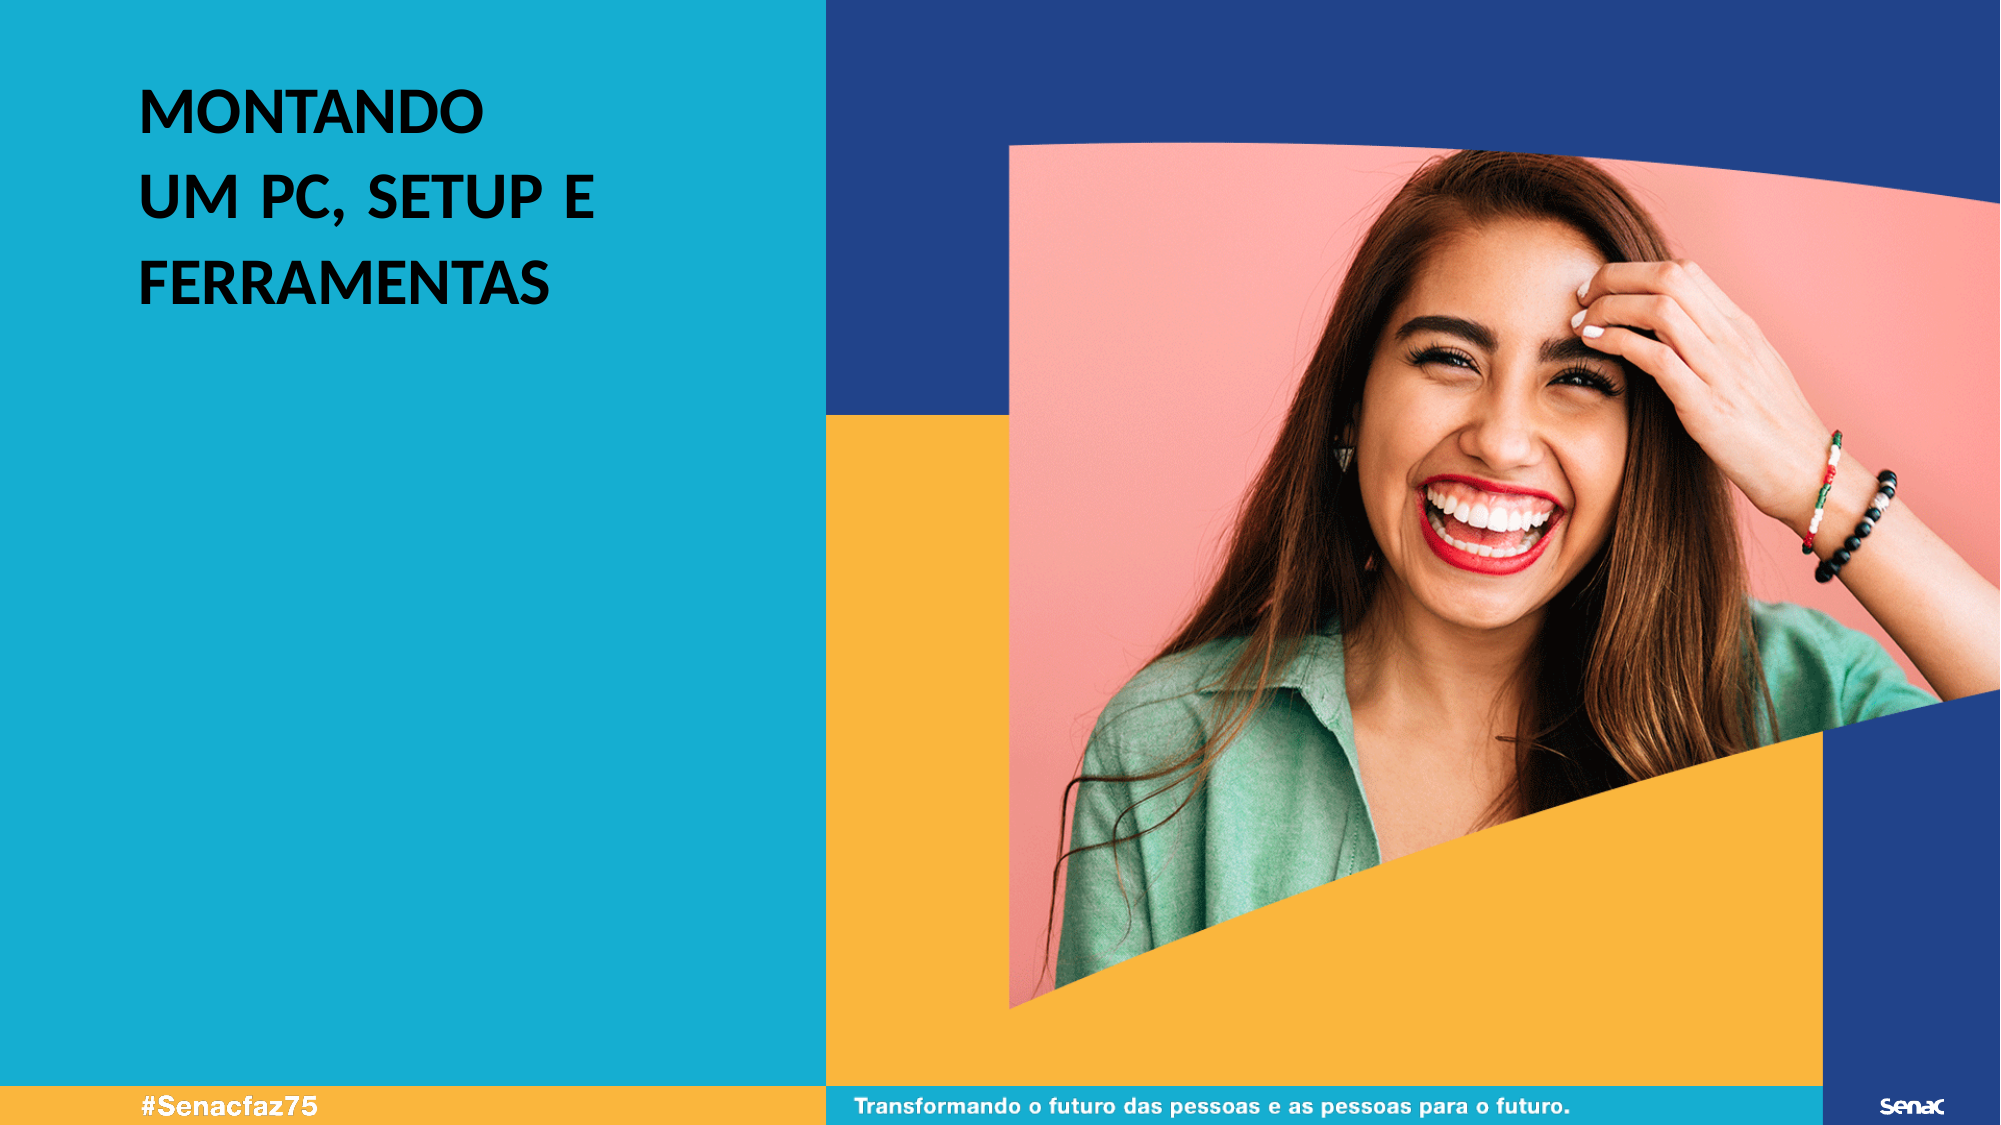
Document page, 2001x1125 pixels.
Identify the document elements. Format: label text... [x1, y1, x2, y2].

text_box MONTANDO UM PC, SETUP E FERRAMENTAS [123, 53, 612, 325]
picture [0, 0, 2000, 1125]
